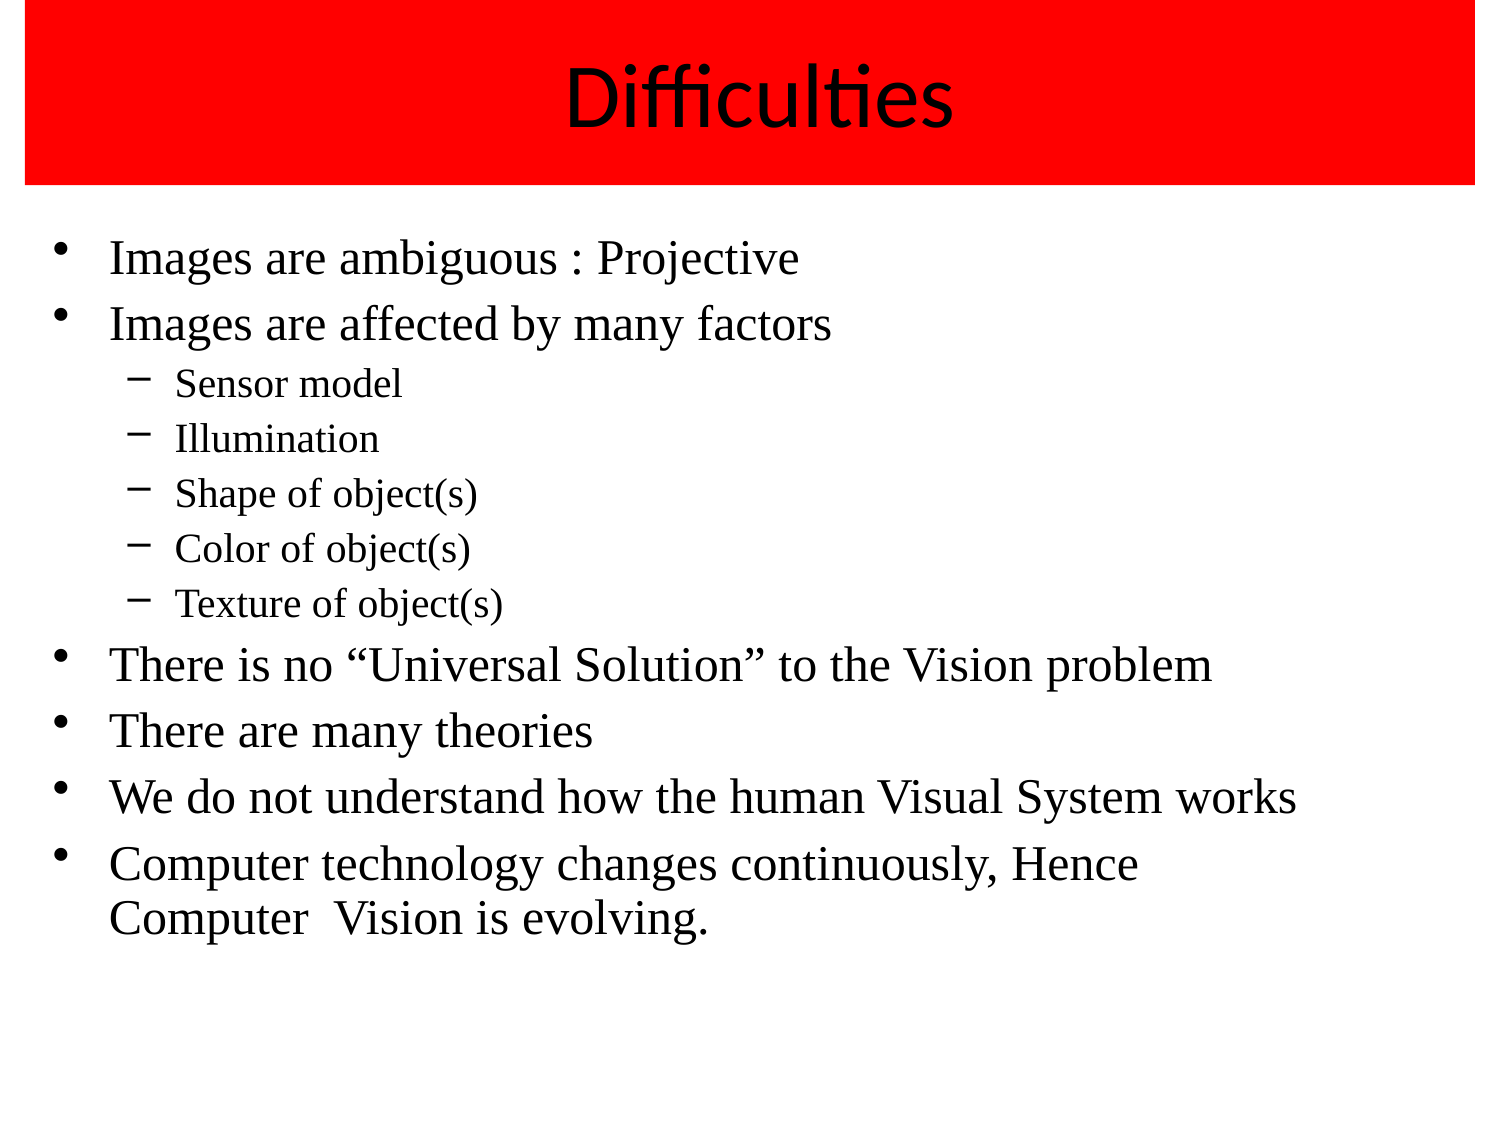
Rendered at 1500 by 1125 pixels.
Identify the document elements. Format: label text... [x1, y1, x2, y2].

text_box Images are ambiguous : Projective Images are affected by many factors Sensor model Illumination Shape of object(s) Color of object(s) Texture of object(s) There is no “Universal Solution” to the Vision problem There are many theories We do not understand how the human Visual System works Computer technology changes continuously, Hence Computer Vision is evolving. [50, 186, 1450, 945]
title Difficulties [24, 0, 1475, 186]
